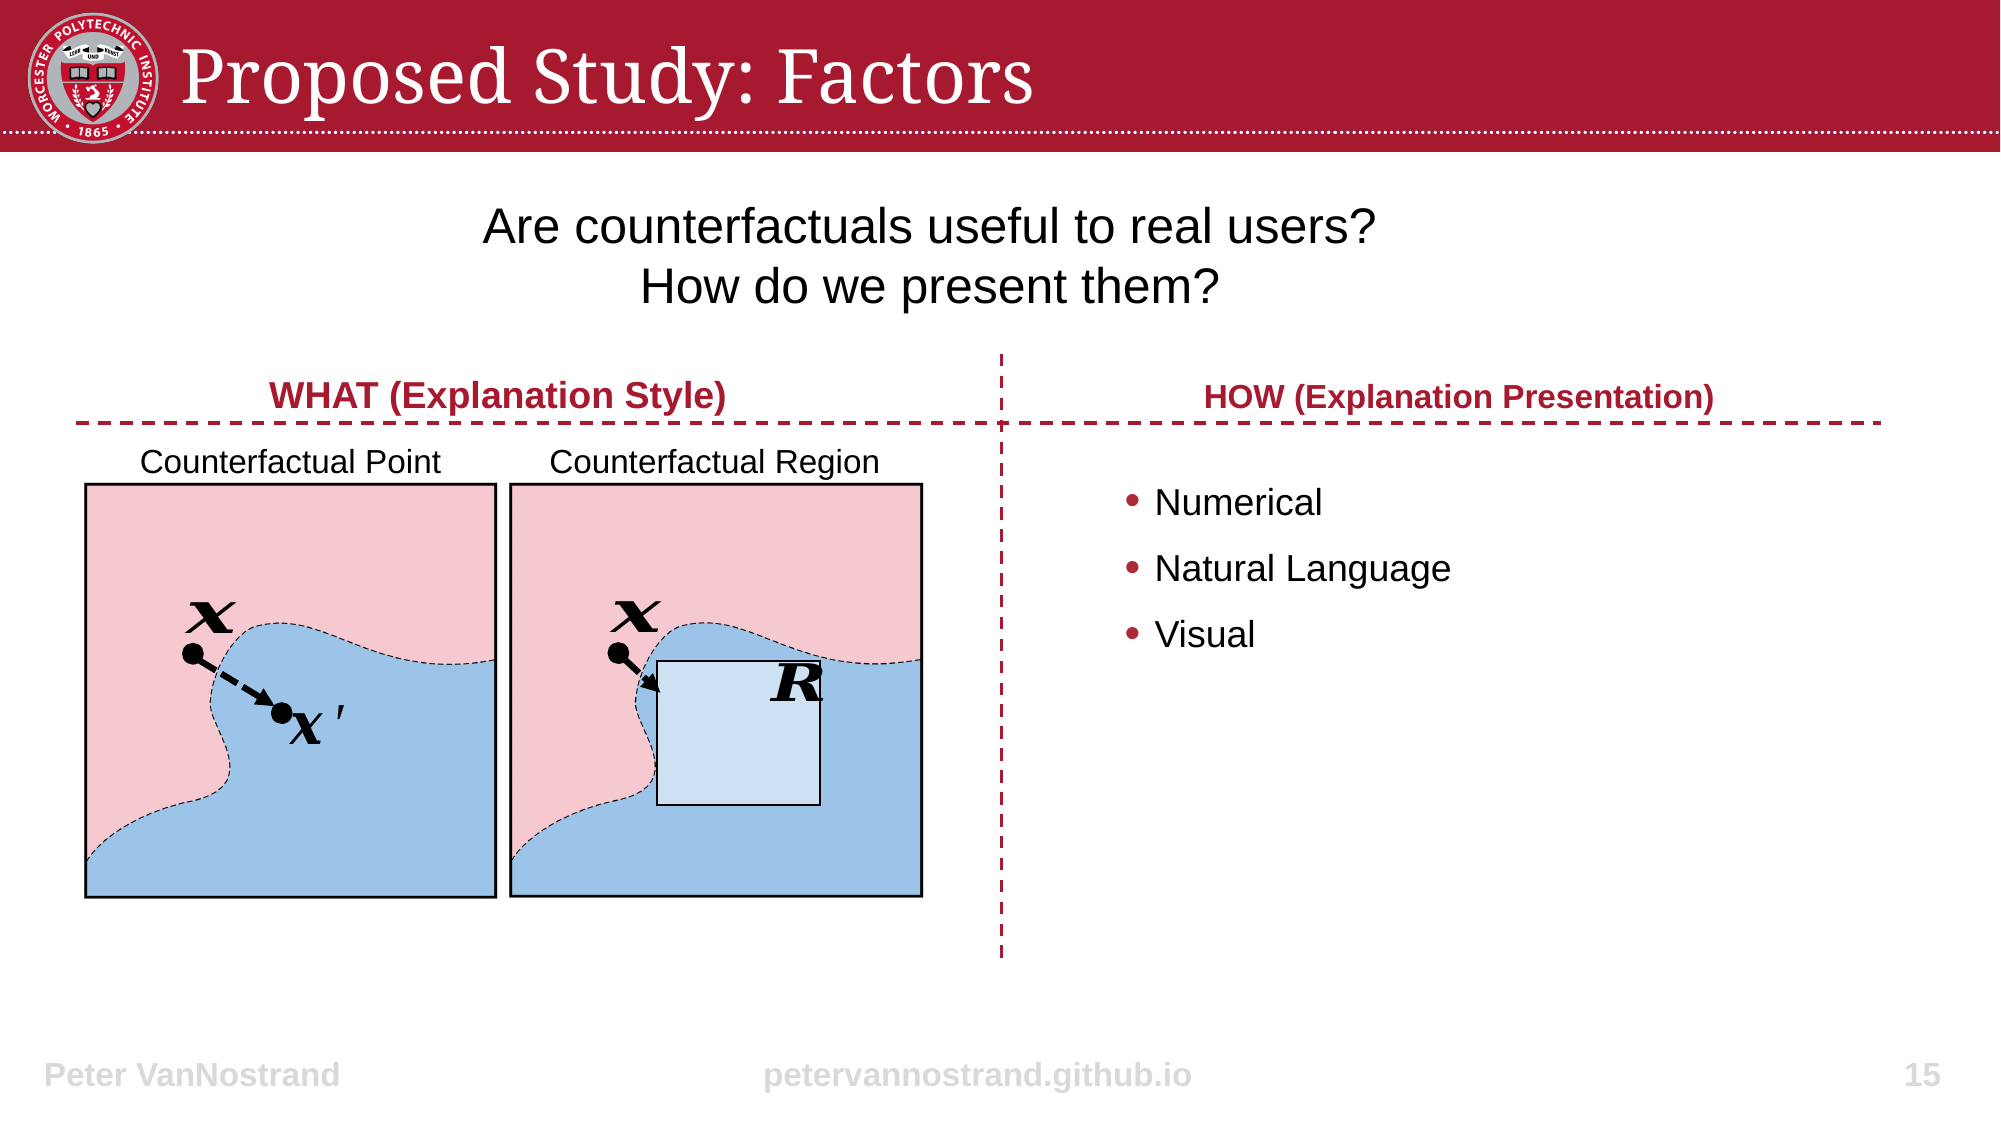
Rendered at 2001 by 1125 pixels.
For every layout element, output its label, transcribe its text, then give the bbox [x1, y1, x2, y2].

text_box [79, 475, 502, 906]
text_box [625, 659, 661, 693]
list Numerical Natural Language Visual [1109, 461, 1899, 937]
text_box Are counterfactuals useful to real users? How do we present them? [73, 186, 1787, 321]
footer 15 [1880, 1042, 1957, 1103]
text_box Counterfactual Region [516, 432, 914, 475]
text_box Counterfactual Point [79, 432, 502, 475]
list WHAT (Explanation Style) [66, 349, 931, 418]
list HOW (Explanation Presentation) [1037, 355, 1881, 418]
picture [0, 0, 2001, 1125]
title Proposed Study: Factors [165, 29, 1890, 127]
